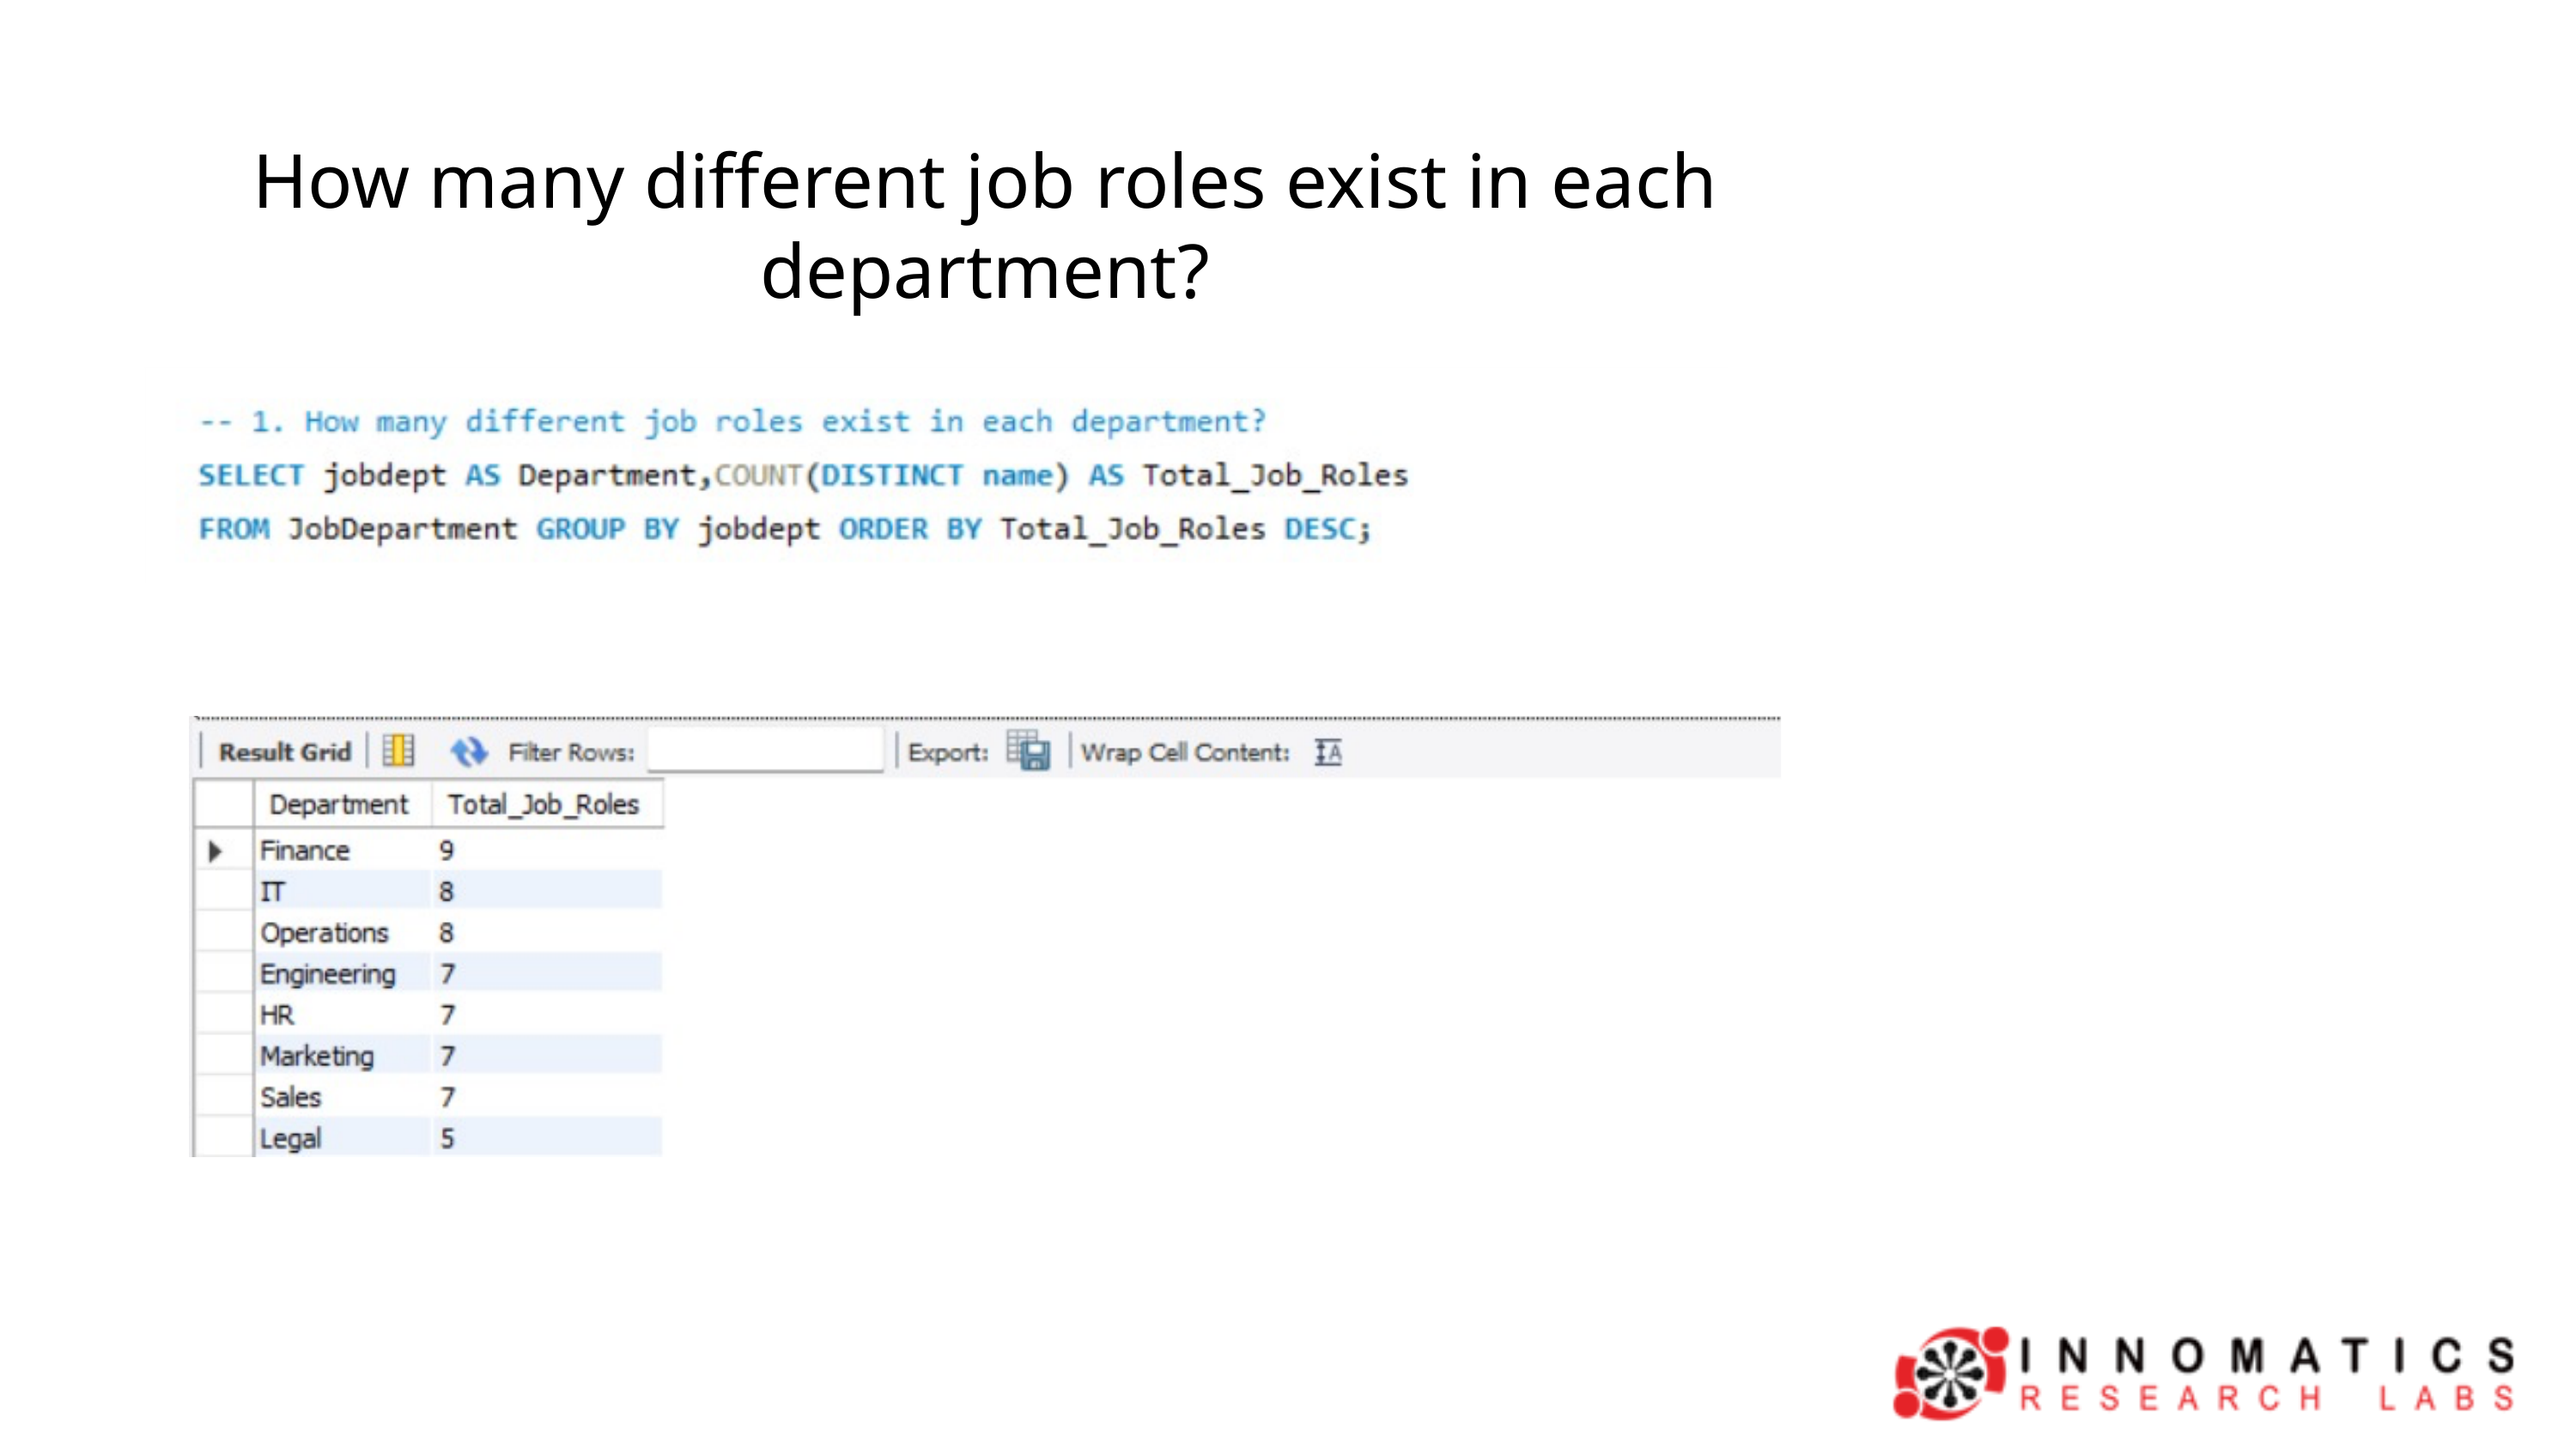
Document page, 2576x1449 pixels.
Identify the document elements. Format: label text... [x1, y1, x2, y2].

text_box [144, 367, 1728, 583]
text_box [189, 716, 1782, 1157]
text_box How many different job roles exist in each department? [144, 134, 1826, 313]
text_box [1862, 1306, 2544, 1449]
